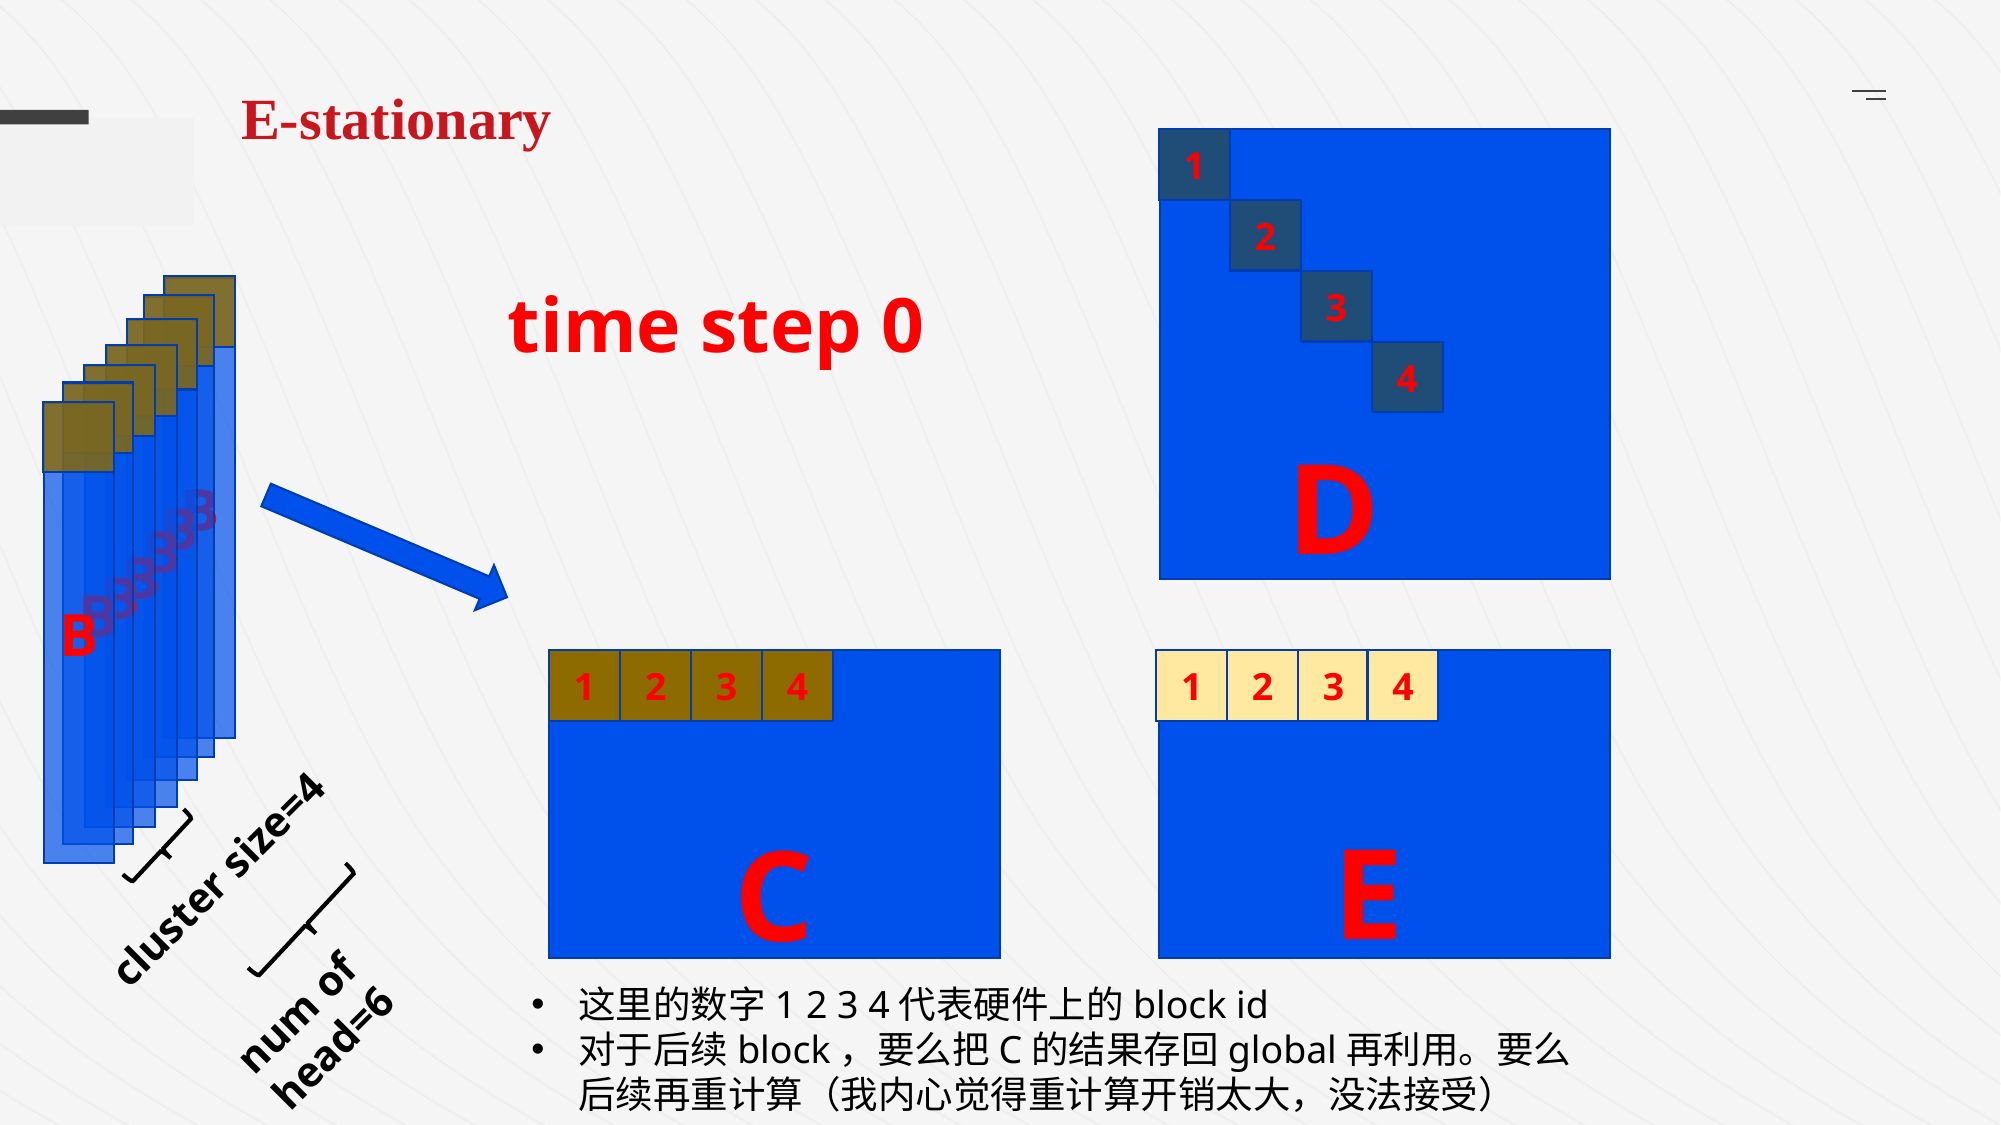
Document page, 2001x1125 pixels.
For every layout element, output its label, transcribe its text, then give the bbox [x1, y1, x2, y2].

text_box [163, 276, 235, 738]
text_box 4 [1366, 649, 1439, 722]
text_box D [1272, 422, 1528, 580]
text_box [43, 401, 115, 864]
text_box 3 [690, 649, 761, 722]
text_box [1158, 649, 1611, 959]
text_box 4 [761, 649, 834, 722]
text_box [122, 808, 193, 883]
text_box E [1272, 806, 1465, 944]
text_box 1 [548, 649, 619, 722]
text_box cluster size=4 [84, 733, 362, 1012]
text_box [62, 382, 134, 845]
text_box num of head=6 [209, 816, 527, 1125]
text_box 这里的数字1 2 3 4代表硬件上的block id 对于后续block，要么把C的结果存回global再利用。要么后续再重计算（我内心觉得重计算开销太大，没法接受） [516, 973, 1610, 1124]
text_box [259, 482, 509, 613]
text_box 2 [1229, 199, 1302, 272]
text_box [548, 649, 1001, 959]
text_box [84, 364, 156, 827]
text_box 3 [1297, 649, 1366, 722]
text_box [247, 862, 355, 977]
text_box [143, 295, 215, 757]
text_box 1 [1155, 649, 1226, 722]
text_box time step 0 [492, 270, 985, 376]
text_box 2 [1226, 649, 1297, 722]
text_box C [678, 808, 871, 946]
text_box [126, 318, 198, 781]
text_box 2 [619, 649, 690, 722]
text_box [1159, 128, 1611, 580]
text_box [105, 344, 177, 807]
text_box 1 [1158, 128, 1231, 201]
text_box E-stationary [226, 74, 1169, 159]
text_box 4 [1371, 341, 1444, 413]
text_box 3 [1300, 270, 1373, 343]
